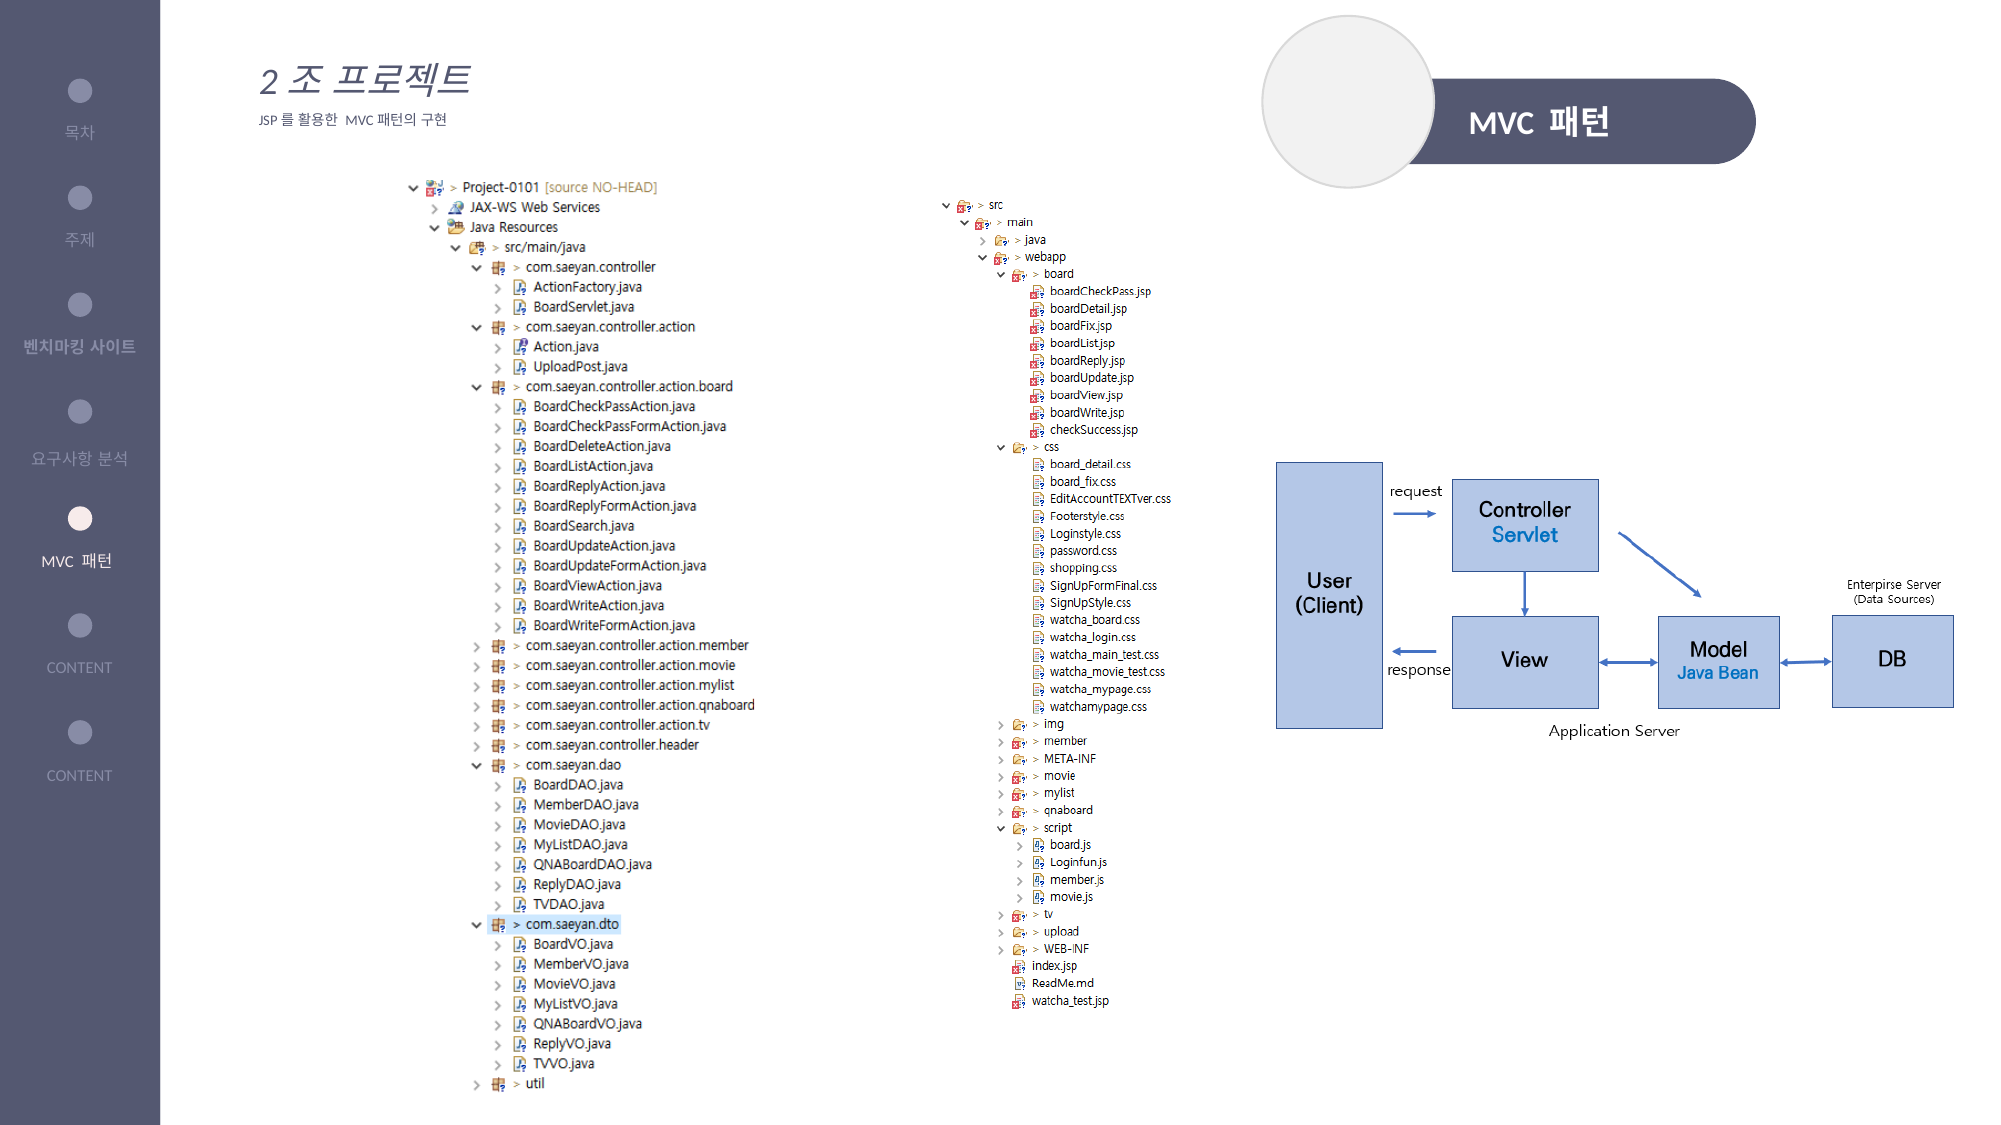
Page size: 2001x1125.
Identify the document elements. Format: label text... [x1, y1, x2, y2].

picture [404, 180, 897, 1096]
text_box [0, 0, 161, 1125]
text_box MVC 패턴 [1408, 77, 1758, 166]
picture [924, 196, 1980, 1010]
text_box [1261, 14, 1436, 189]
text_box 2조 프로젝트 JSP를 활용한 MVC패턴의 구현 [243, 26, 1150, 136]
